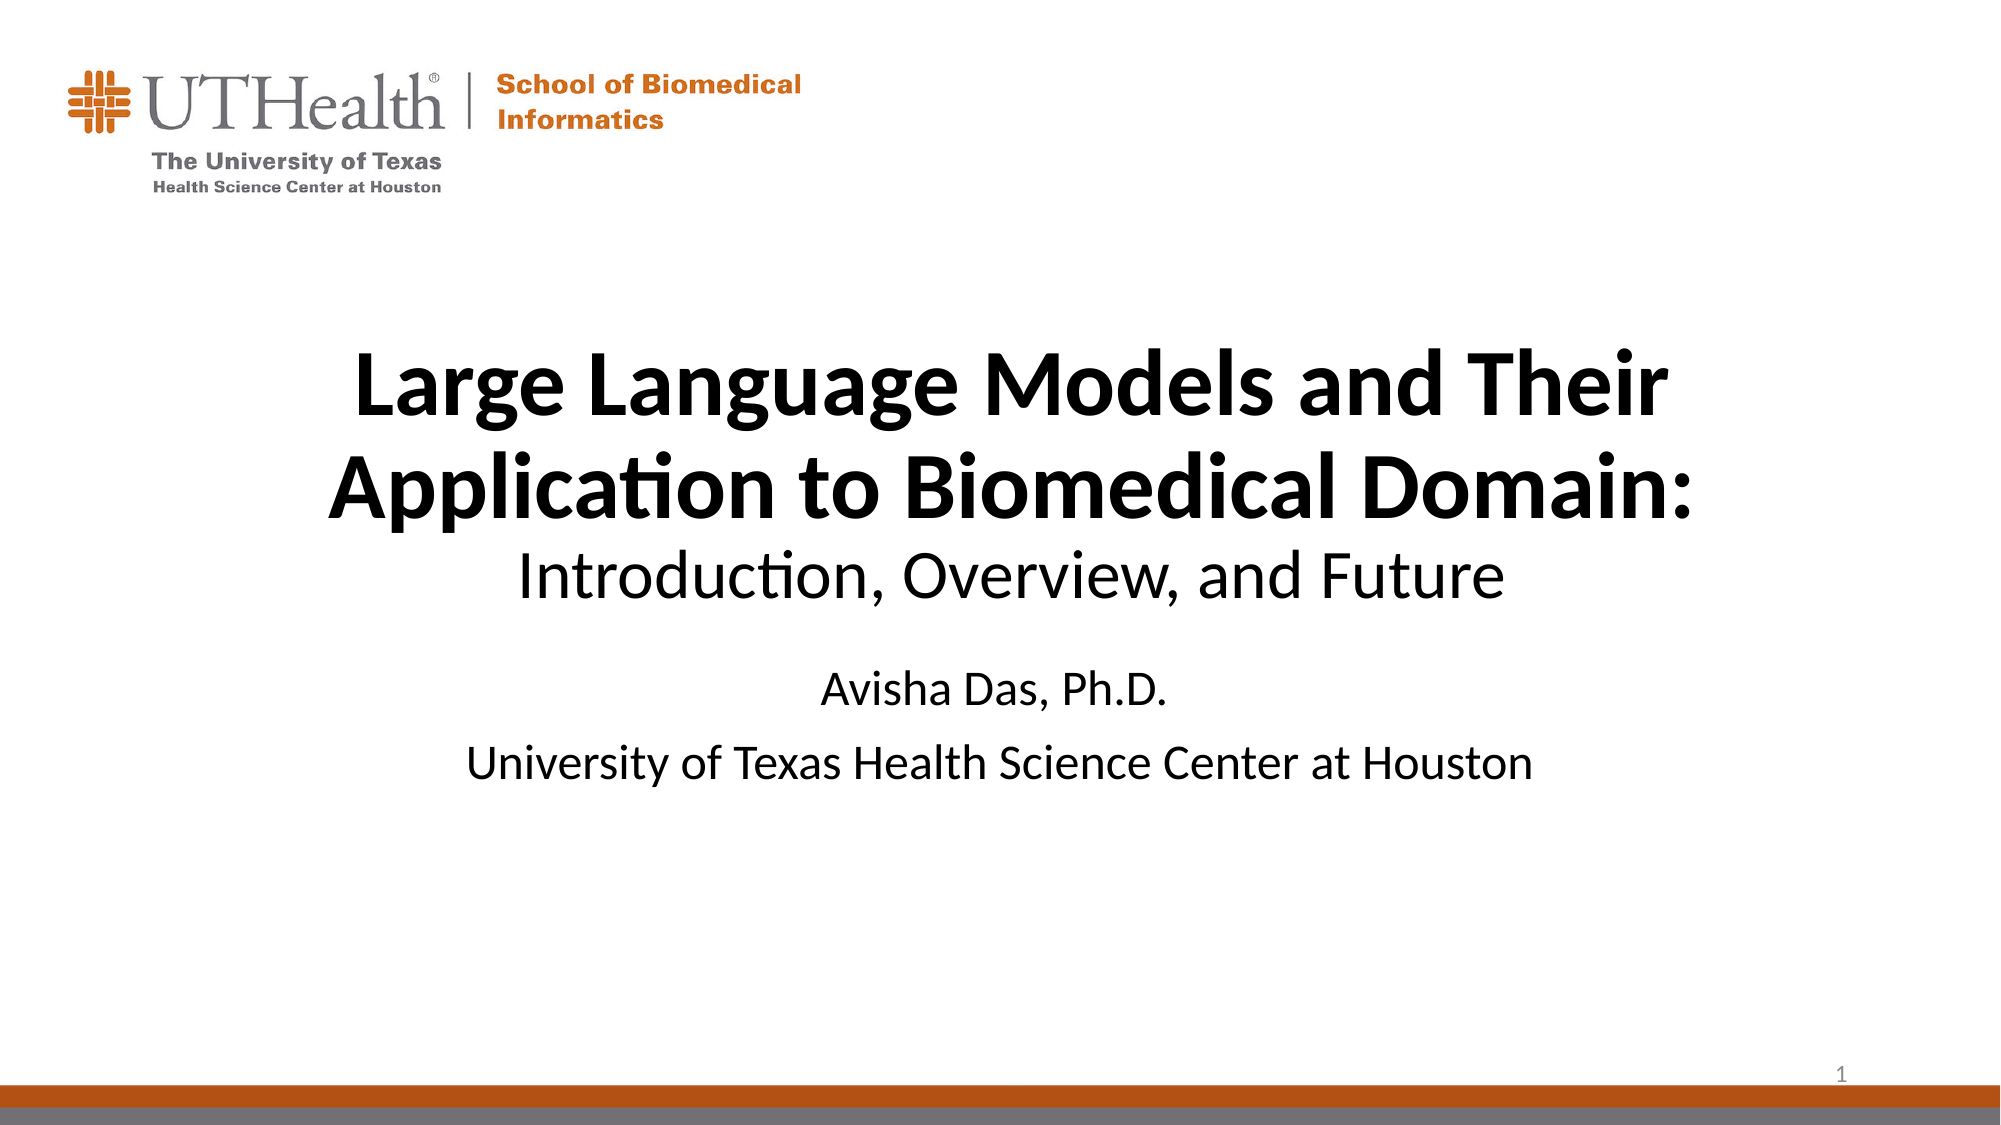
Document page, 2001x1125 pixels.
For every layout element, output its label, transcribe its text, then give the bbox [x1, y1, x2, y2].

slide_number 1 [1500, 1042, 1863, 1103]
title Large Language Models and Their Application to Biomedical Domain: Introduction, Overview, and Future [1500, 319, 1863, 622]
picture [0, 0, 2001, 1125]
subtitle Avisha Das, Ph.D. University of Texas Health Science Center at Houston [1500, 654, 1563, 825]
